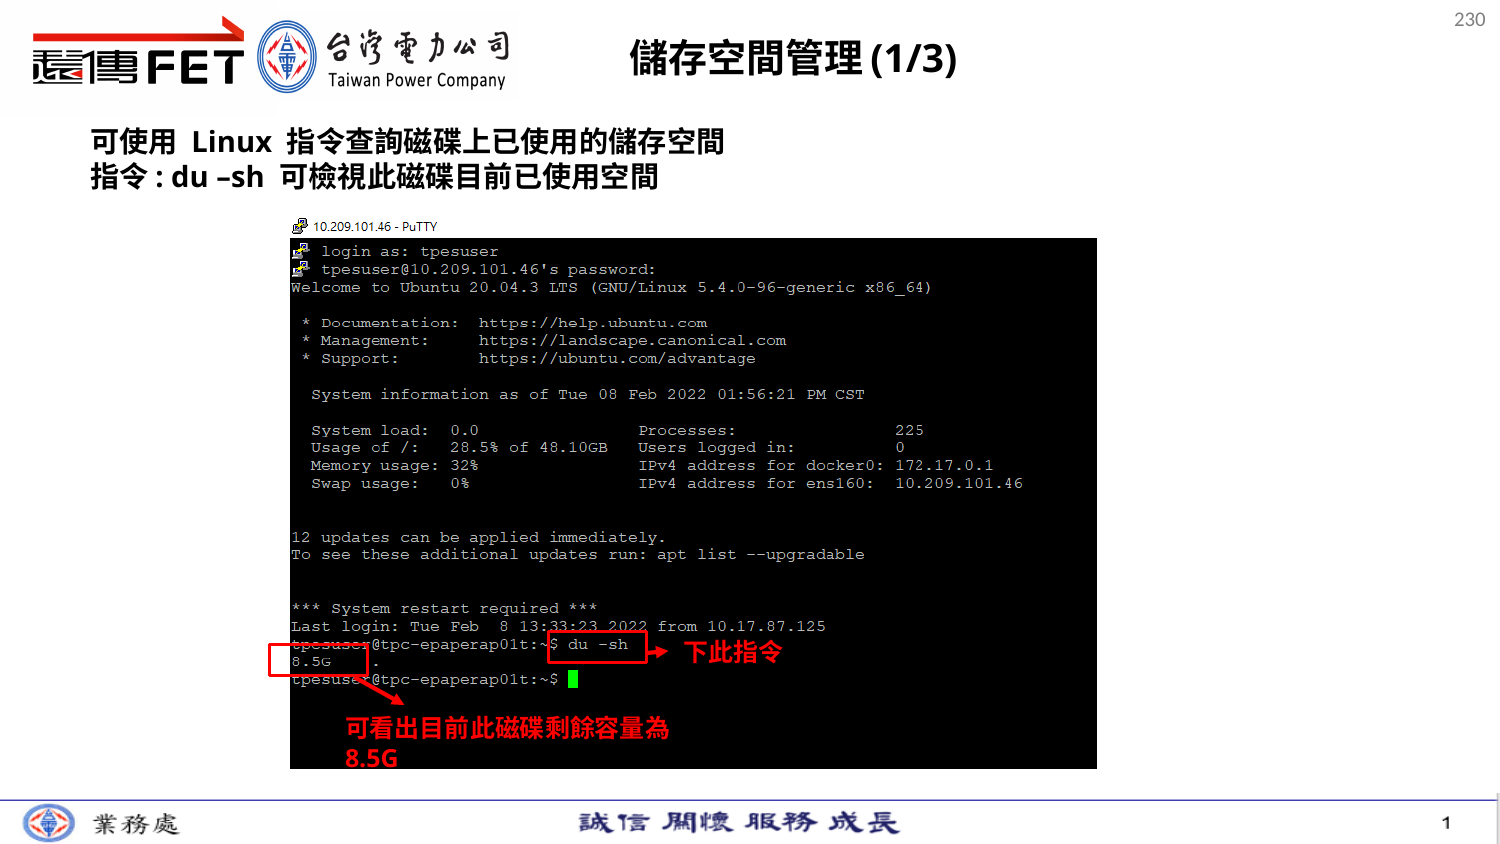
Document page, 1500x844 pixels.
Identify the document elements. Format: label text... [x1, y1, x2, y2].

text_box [354, 676, 405, 706]
picture [0, 0, 519, 117]
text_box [646, 650, 669, 654]
picture [0, 793, 1500, 844]
text_box [269, 644, 284, 676]
picture [289, 215, 1098, 769]
title 儲存空間管理(1/3) [523, 26, 1267, 89]
list 可使用 Linux 指令查詢磁碟上已使用的儲存空間 指令: du –sh 可檢視此磁碟目前已使用空間 [75, 116, 1425, 769]
